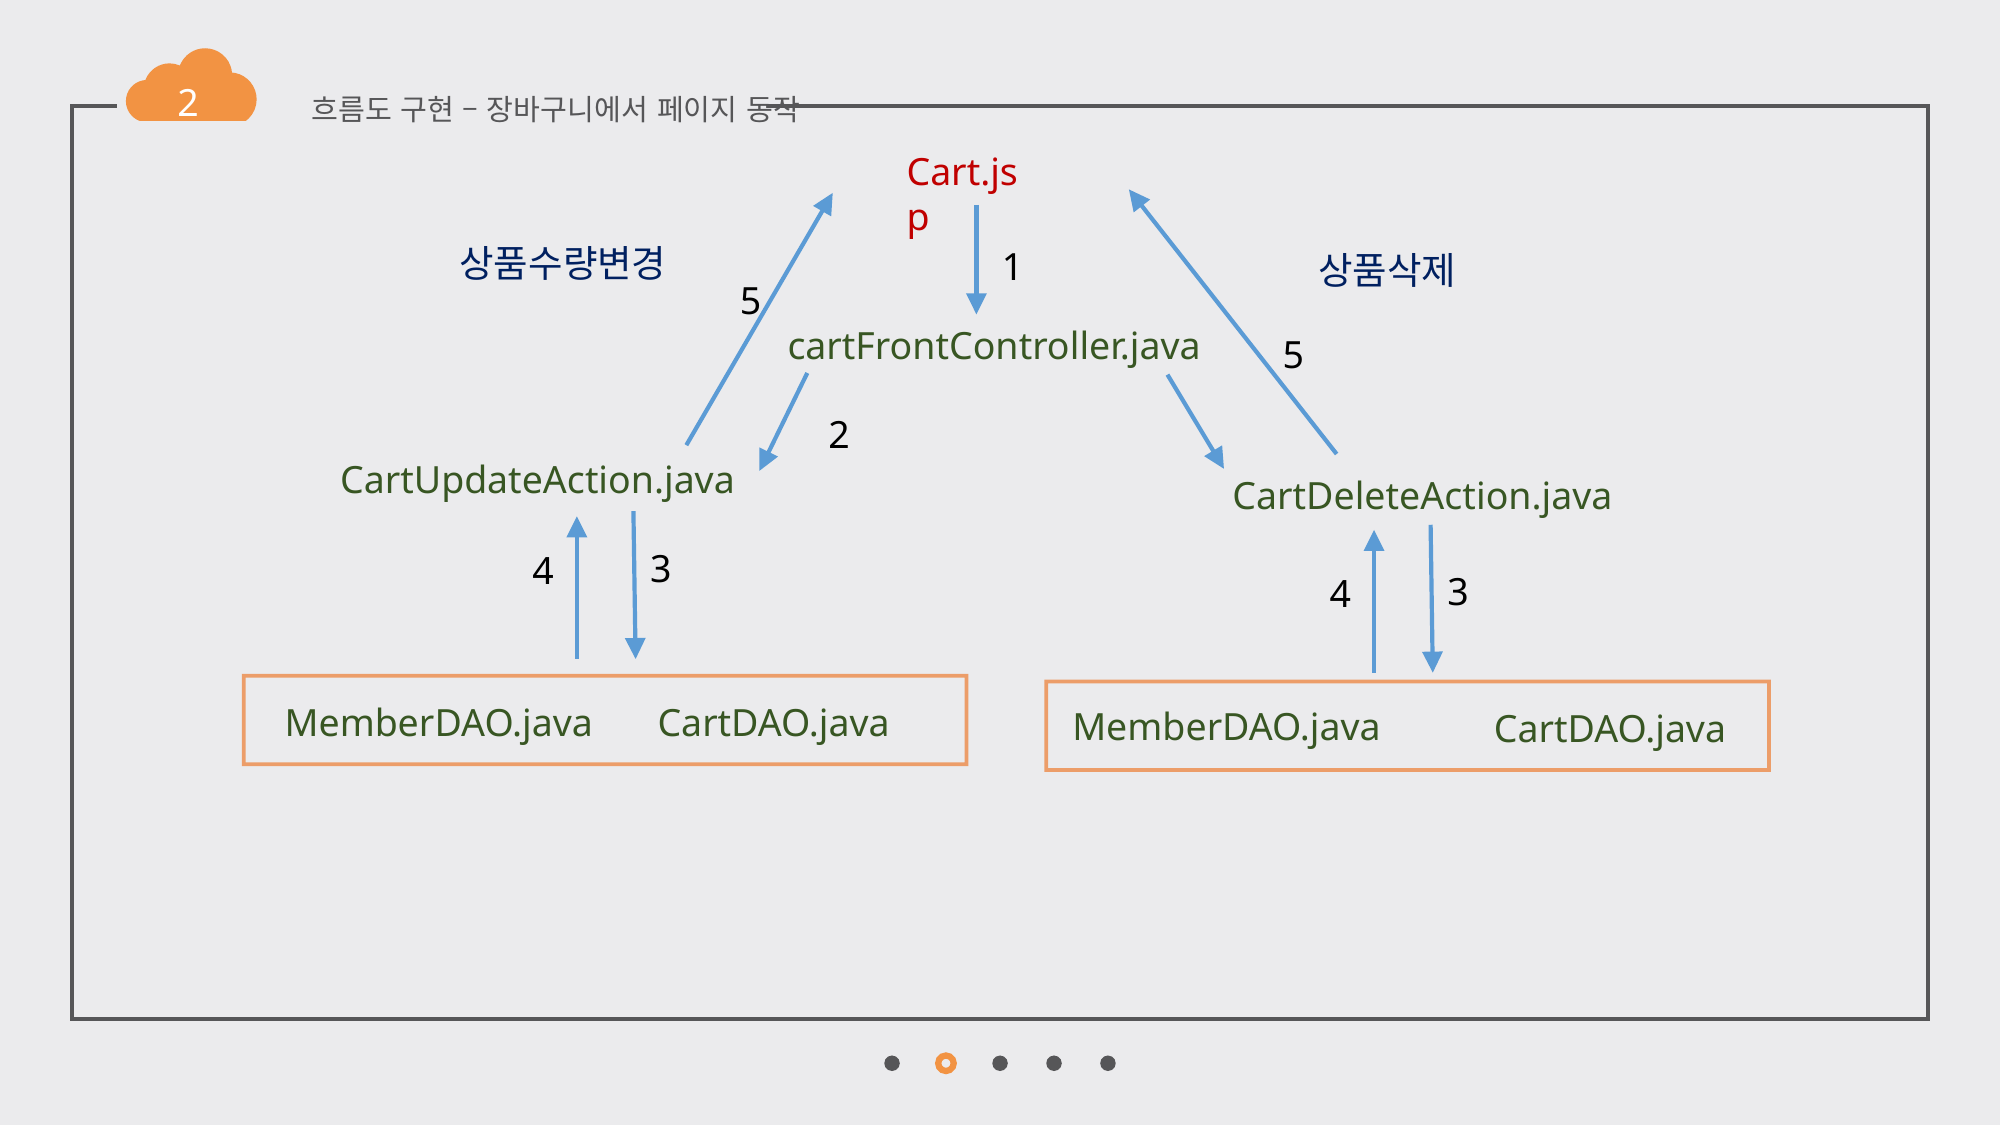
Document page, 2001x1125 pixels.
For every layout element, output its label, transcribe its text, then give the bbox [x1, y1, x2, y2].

text_box 4 [517, 539, 569, 600]
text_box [1128, 189, 1337, 454]
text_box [759, 446, 808, 471]
text_box 2 [162, 71, 214, 132]
text_box 4 [1314, 562, 1366, 622]
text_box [686, 192, 833, 446]
text_box Cart.jsp [891, 140, 1054, 246]
text_box 3 [1433, 560, 1484, 620]
text_box [71, 105, 1929, 1020]
text_box [116, 85, 162, 131]
text_box [243, 675, 968, 765]
text_box [1045, 681, 1770, 771]
text_box cartFrontController.java [833, 314, 1128, 374]
text_box 흐름도 구현 – 장바구니에서 페이지 동작 [296, 83, 816, 134]
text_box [1167, 454, 1224, 469]
text_box 2 [813, 404, 865, 464]
text_box [214, 85, 296, 131]
text_box 3 [636, 537, 687, 598]
text_box 1 [987, 235, 1039, 295]
text_box [124, 47, 258, 122]
text_box 상품삭제 [1337, 239, 1472, 299]
text_box CartDeleteAction.java [1217, 464, 1628, 525]
text_box 상품수량변경 [444, 232, 682, 293]
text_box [884, 1055, 1116, 1071]
text_box CartUpdateAction.java [325, 448, 751, 509]
